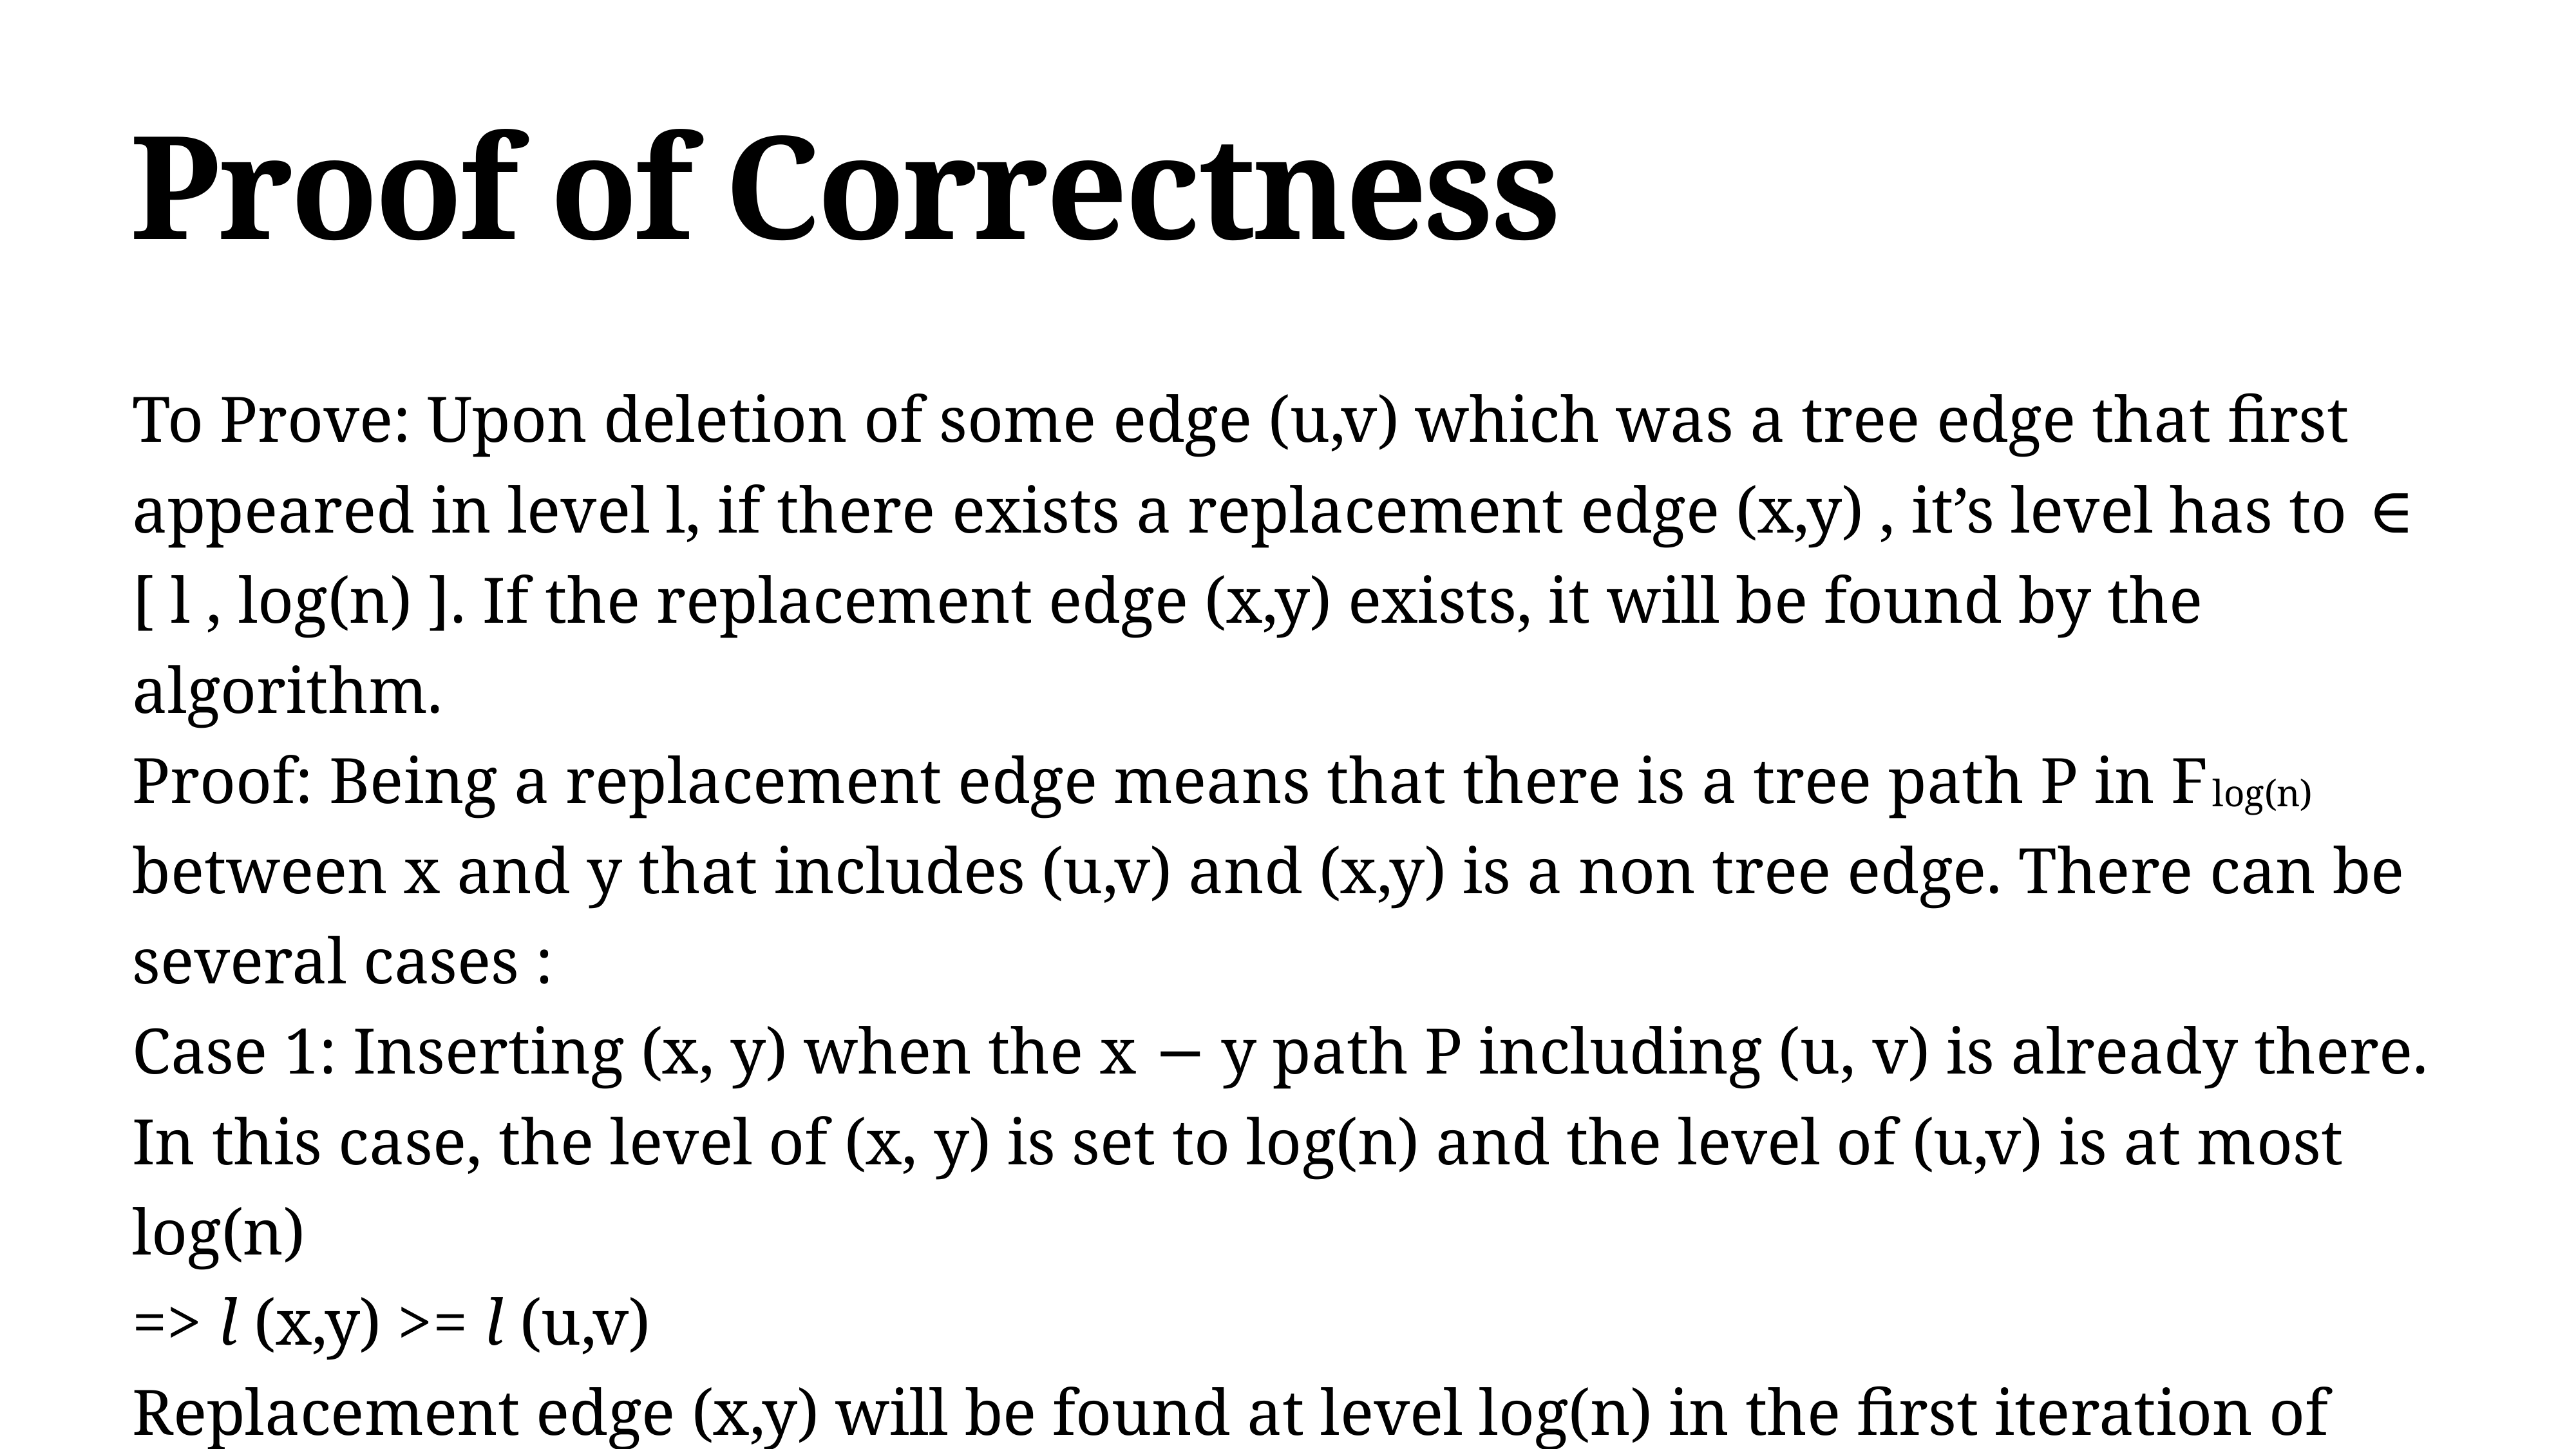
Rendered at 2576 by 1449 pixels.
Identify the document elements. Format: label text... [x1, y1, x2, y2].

subtitle To Prove: Upon deletion of some edge (u,v) which was a tree edge that first appeared in level l, if there exists a replacement edge (x,y) , it’s level has to ∈ [ l , log(n) ]. If the replacement edge (x,y) exists, it will be found by the algorithm. Proof: Being a replacement edge means that there is a tree path P in Flog(n) between x and y that includes (u,v) and (x,y) is a non tree edge. There can be several cases : Case 1: Inserting (x, y) when the x − y path P including (u, v) is already there. In this case, the level of (x, y) is set to log(n) and the level of (u,v) is at most log(n) => l (x,y) >= l (u,v) Replacement edge (x,y) will be found at level log(n) in the first iteration of removeEdge(u,v). [126, 359, 2448, 1262]
title Proof of Correctness [124, 98, 2447, 272]
